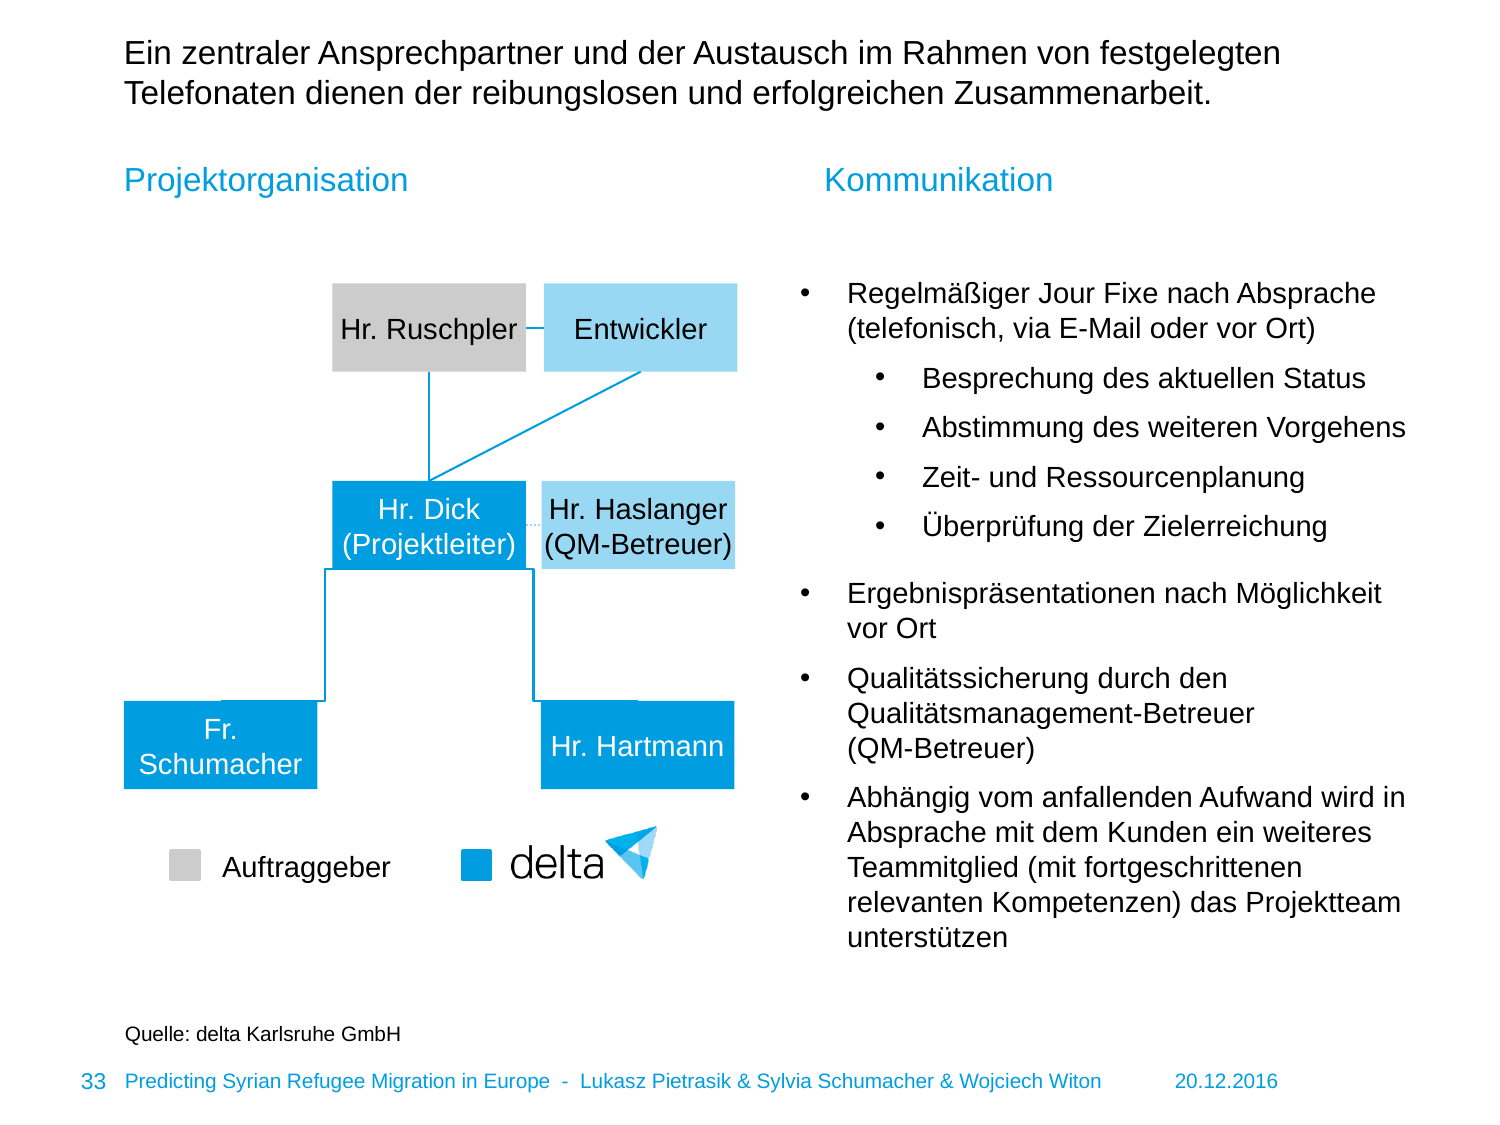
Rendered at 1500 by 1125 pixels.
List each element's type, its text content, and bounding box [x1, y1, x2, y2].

text_box Regelmäßiger Jour Fixe nach Absprache (telefonisch, via E-Mail oder vor Ort) Besprechung des aktuellen Status Abstimmung des weiteren Vorgehens Zeit- und Ressourcenplanung Überprüfung der Zielerreichung Ergebnispräsentationen nach Möglichkeit vor Ort Qualitätssicherung durch den Qualitätsmanagement-Betreuer (QM-Betreuer) Abhängig vom anfallenden Aufwand wird in Absprache mit dem Kunden ein weiteres Teammitglied (mit fortgeschrittenen relevanten Kompetenzen) das Projektteam unterstützen [785, 267, 1436, 961]
text_box Kommunikation [824, 156, 1381, 200]
title Ein zentraler Ansprechpartner und der Austausch im Rahmen von festgelegten Telefonaten dienen der reibungslosen und erfolgreichen Zusammenarbeit. [124, 31, 1437, 82]
text_box Projektorganisation [123, 156, 762, 200]
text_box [123, 283, 738, 892]
text_box Quelle: delta Karlsruhe GmbH [124, 1017, 1175, 1049]
